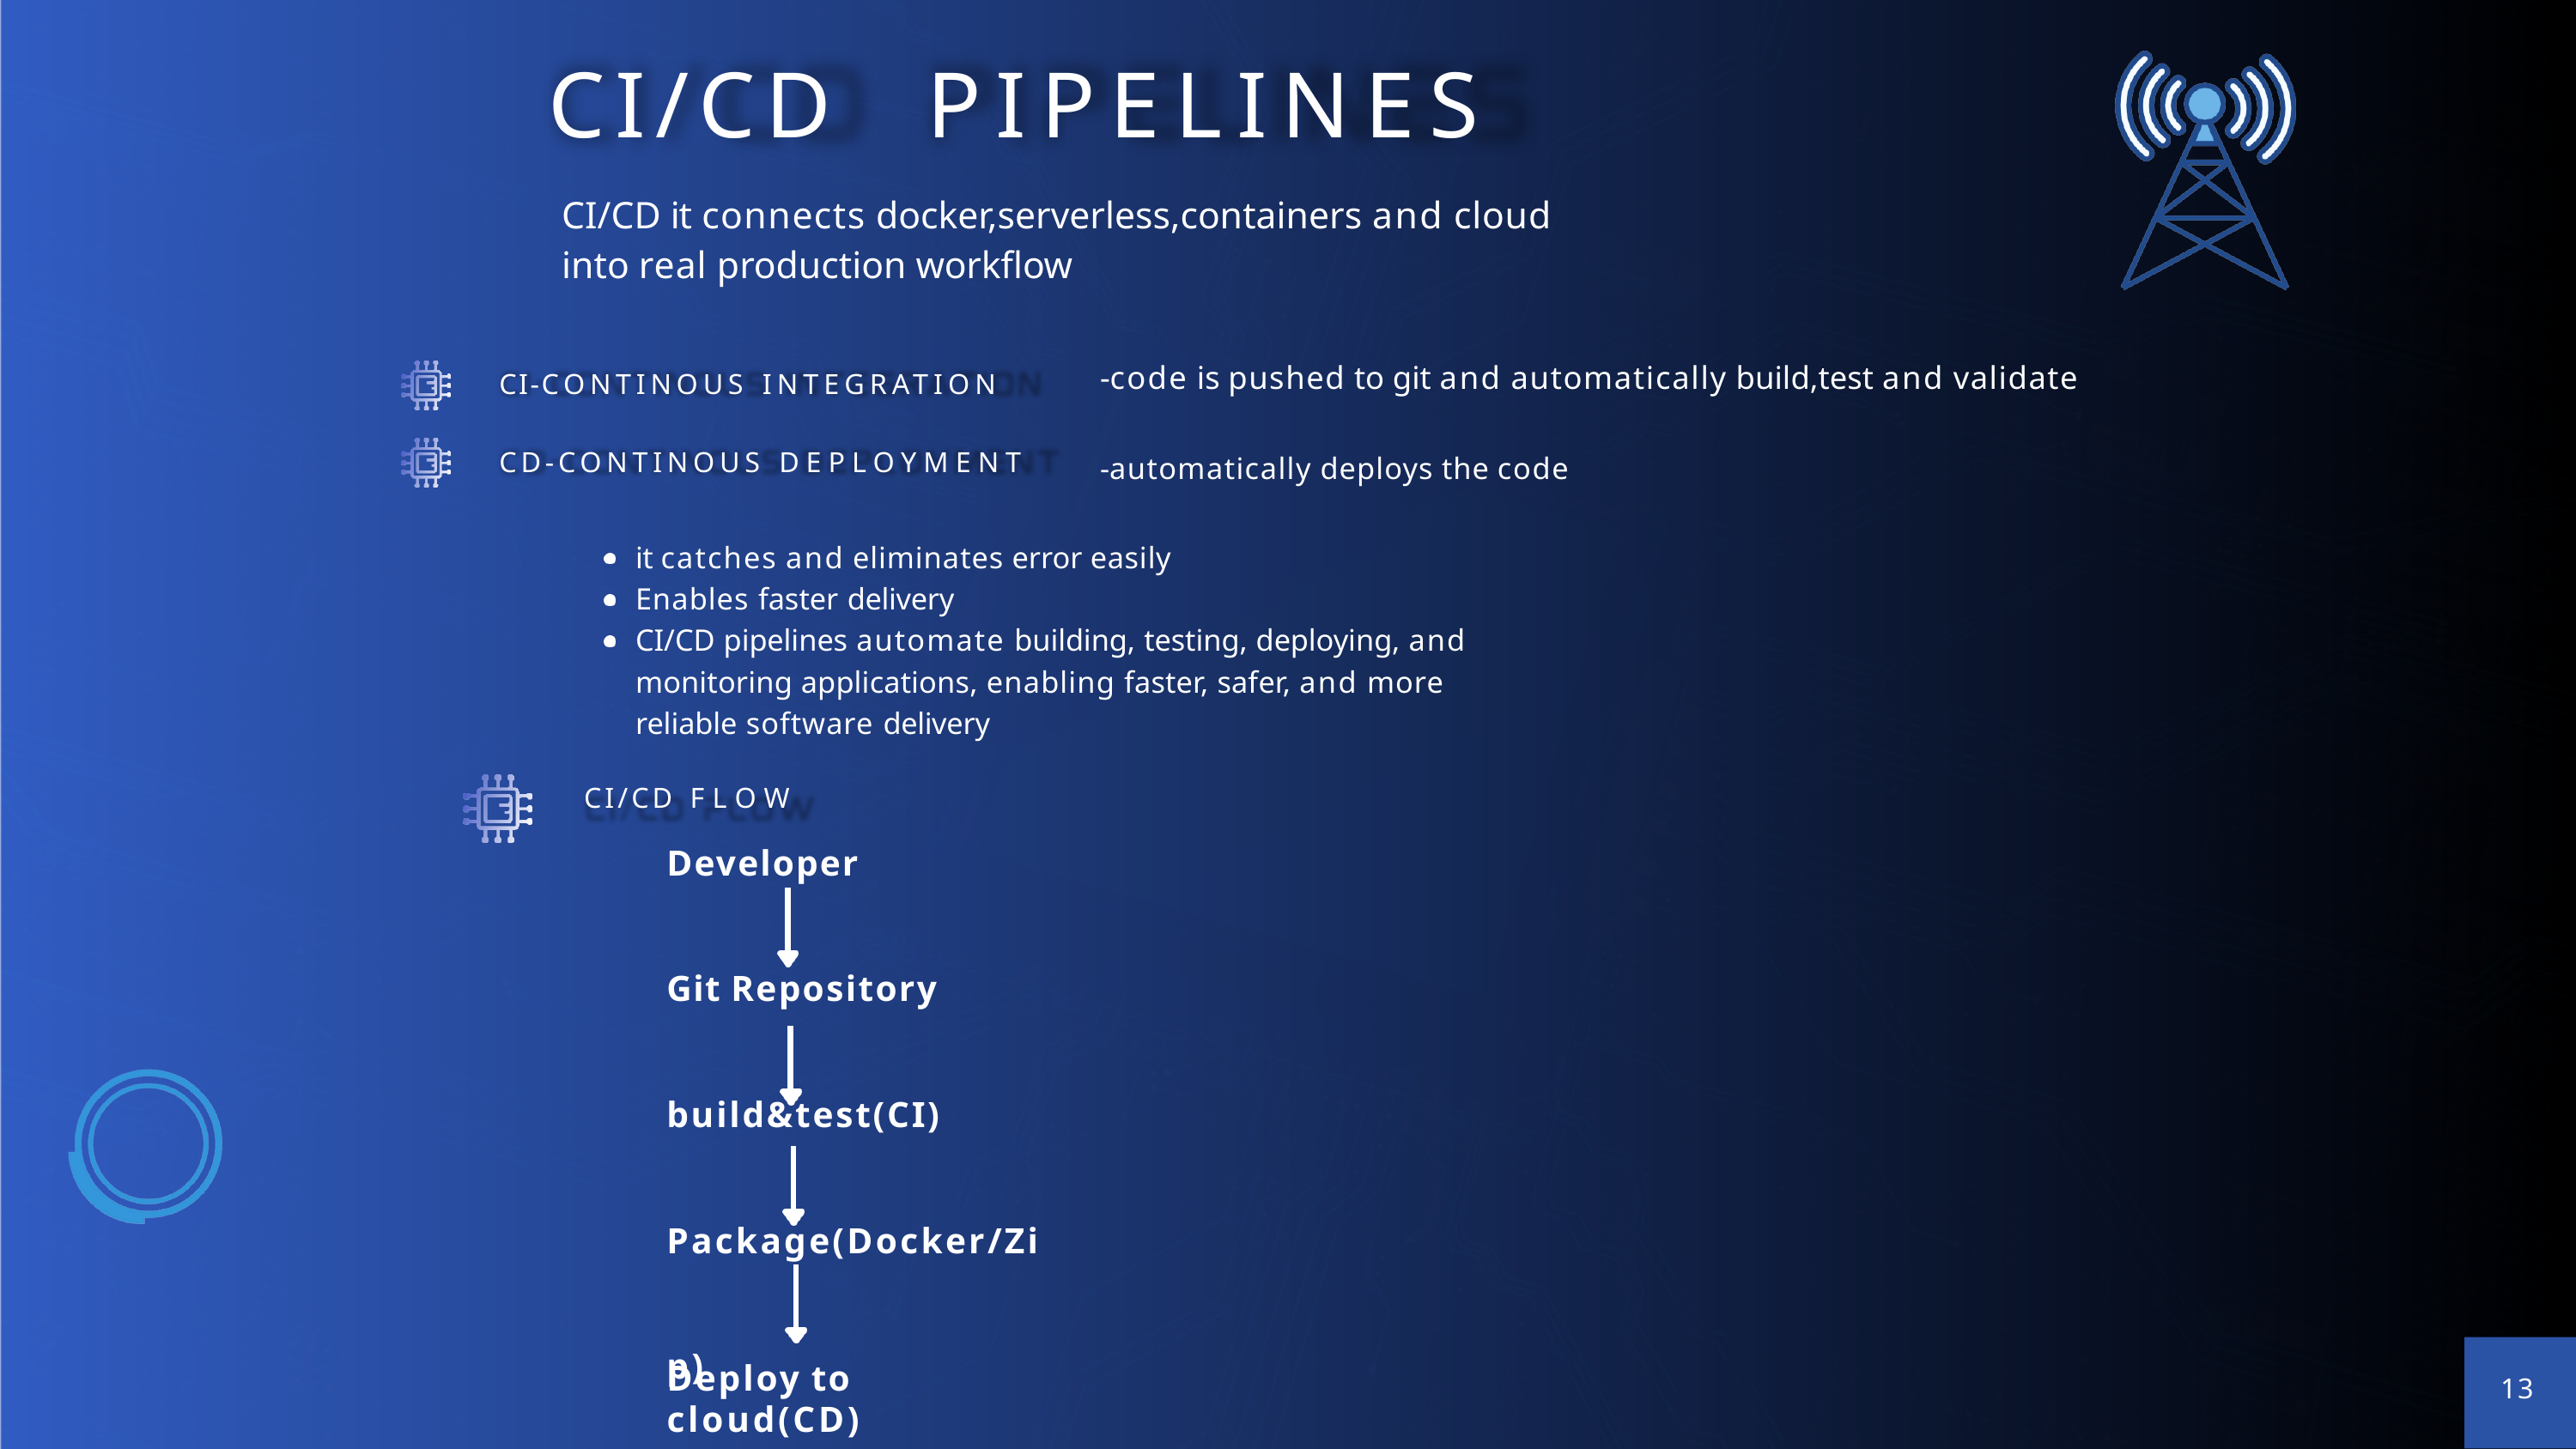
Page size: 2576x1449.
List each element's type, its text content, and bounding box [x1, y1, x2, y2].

picture [0, 0, 2576, 1449]
text_box it catches and eliminates error easily Enables faster delivery CI/CD pipelines automate building, testing, deploying, and monitoring applications, enabling faster, safer, and more reliable software delivery CI/CD FLOW Developer Git Repository build&test(CI) Package(Docker/Zip) [582, 531, 1517, 1386]
text_box 13 [2499, 1368, 2542, 1405]
text_box Deploy to cloud(CD) [665, 1353, 1038, 1440]
text_box CI/CD it connects docker,serverless,containers and cloud into real production workflow [560, 183, 1611, 287]
text_box -automatically deploys the code [1097, 447, 1599, 486]
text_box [779, 1025, 802, 1106]
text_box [785, 1264, 807, 1344]
text_box -code is pushed to git and automatically build,test and validate [1097, 355, 2123, 397]
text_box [776, 887, 799, 967]
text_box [782, 1146, 805, 1226]
title CI/CD PIPELINES [546, 175, 1540, 289]
